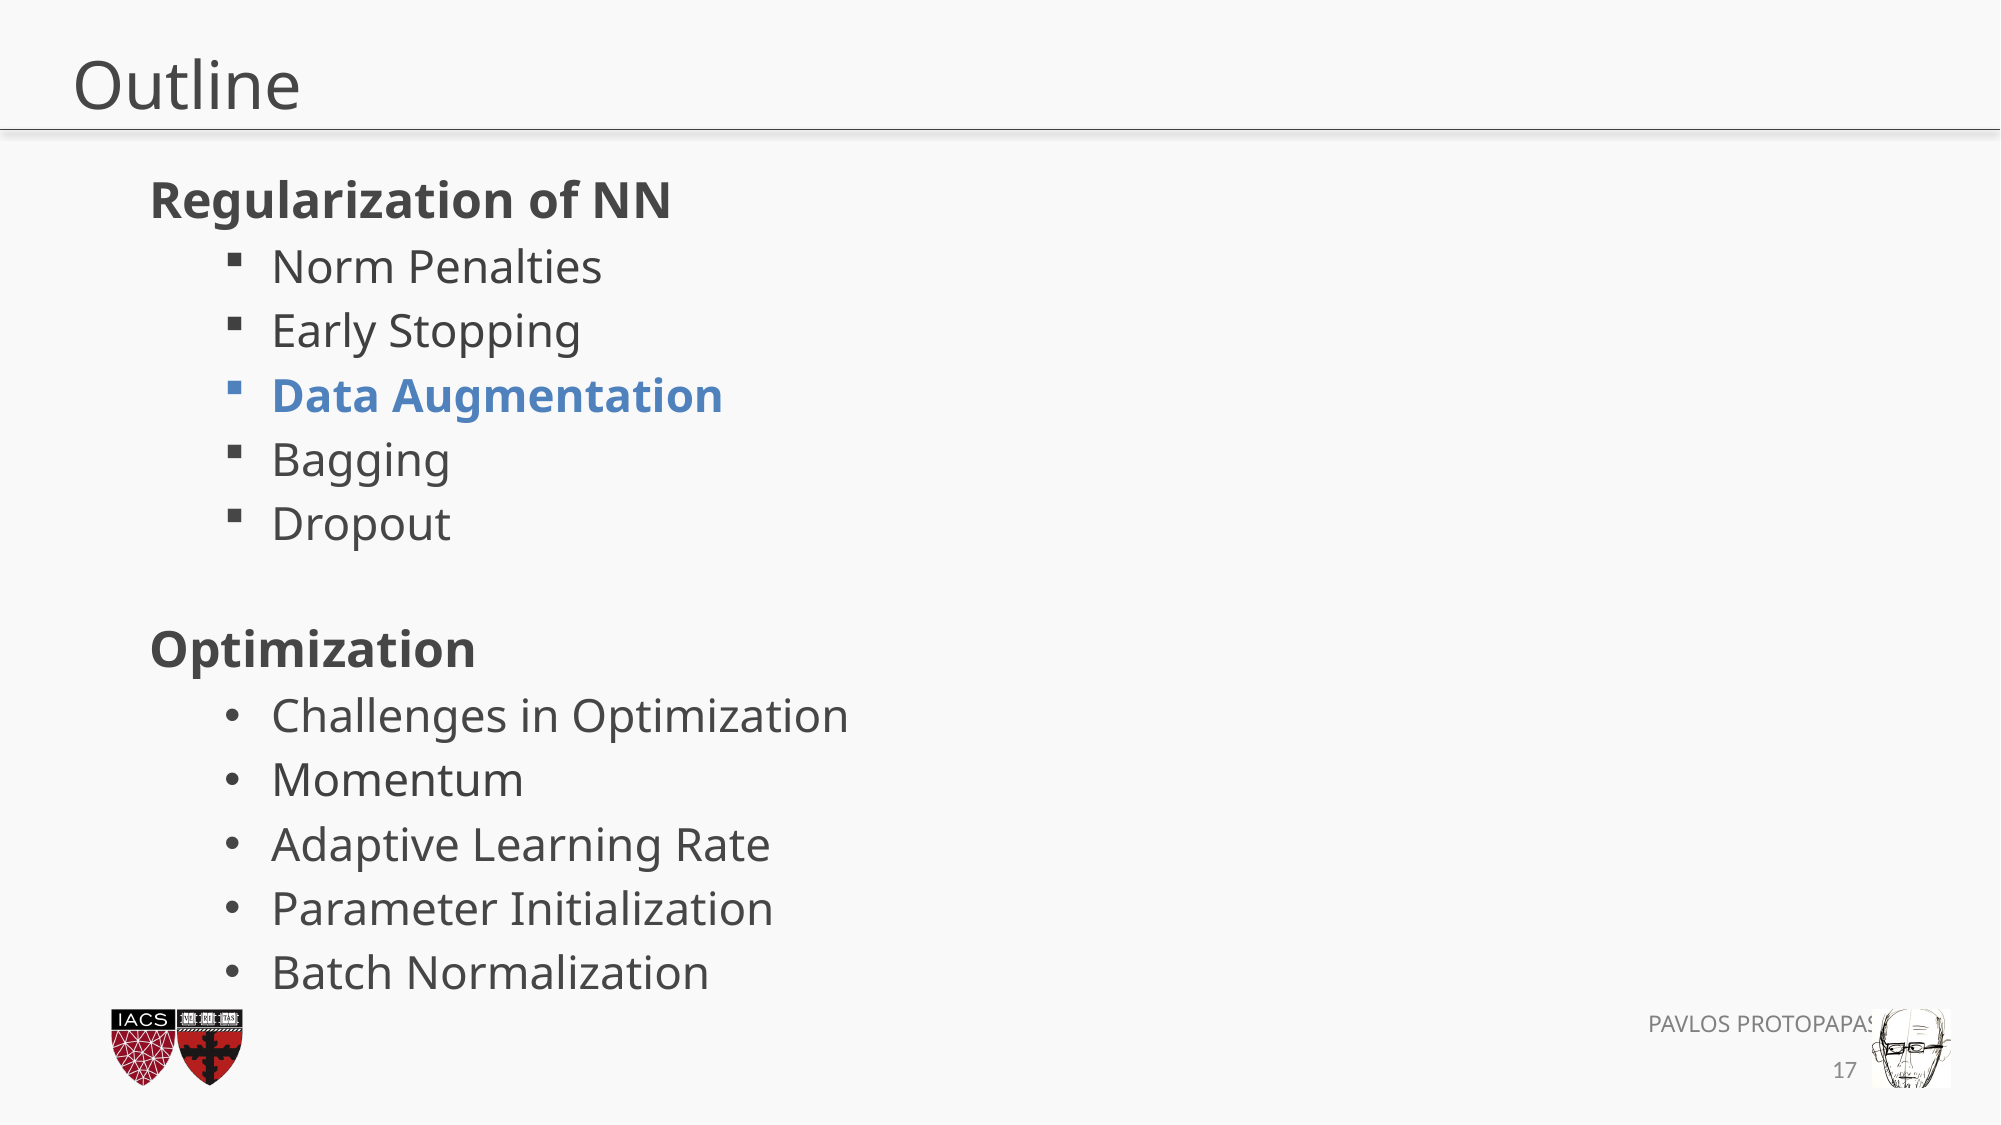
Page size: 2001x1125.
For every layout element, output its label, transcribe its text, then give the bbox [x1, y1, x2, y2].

slide_number 17 [1405, 1038, 1873, 1099]
list Regularization of NN Norm Penalties Early Stopping Data Augmentation Bagging Dropout Optimization Challenges in Optimization Momentum Adaptive Learning Rate Parameter Initialization Batch Normalization [134, 161, 1829, 508]
title Outline [57, 35, 1943, 162]
picture [1872, 1009, 1951, 1088]
picture [109, 1009, 243, 1086]
